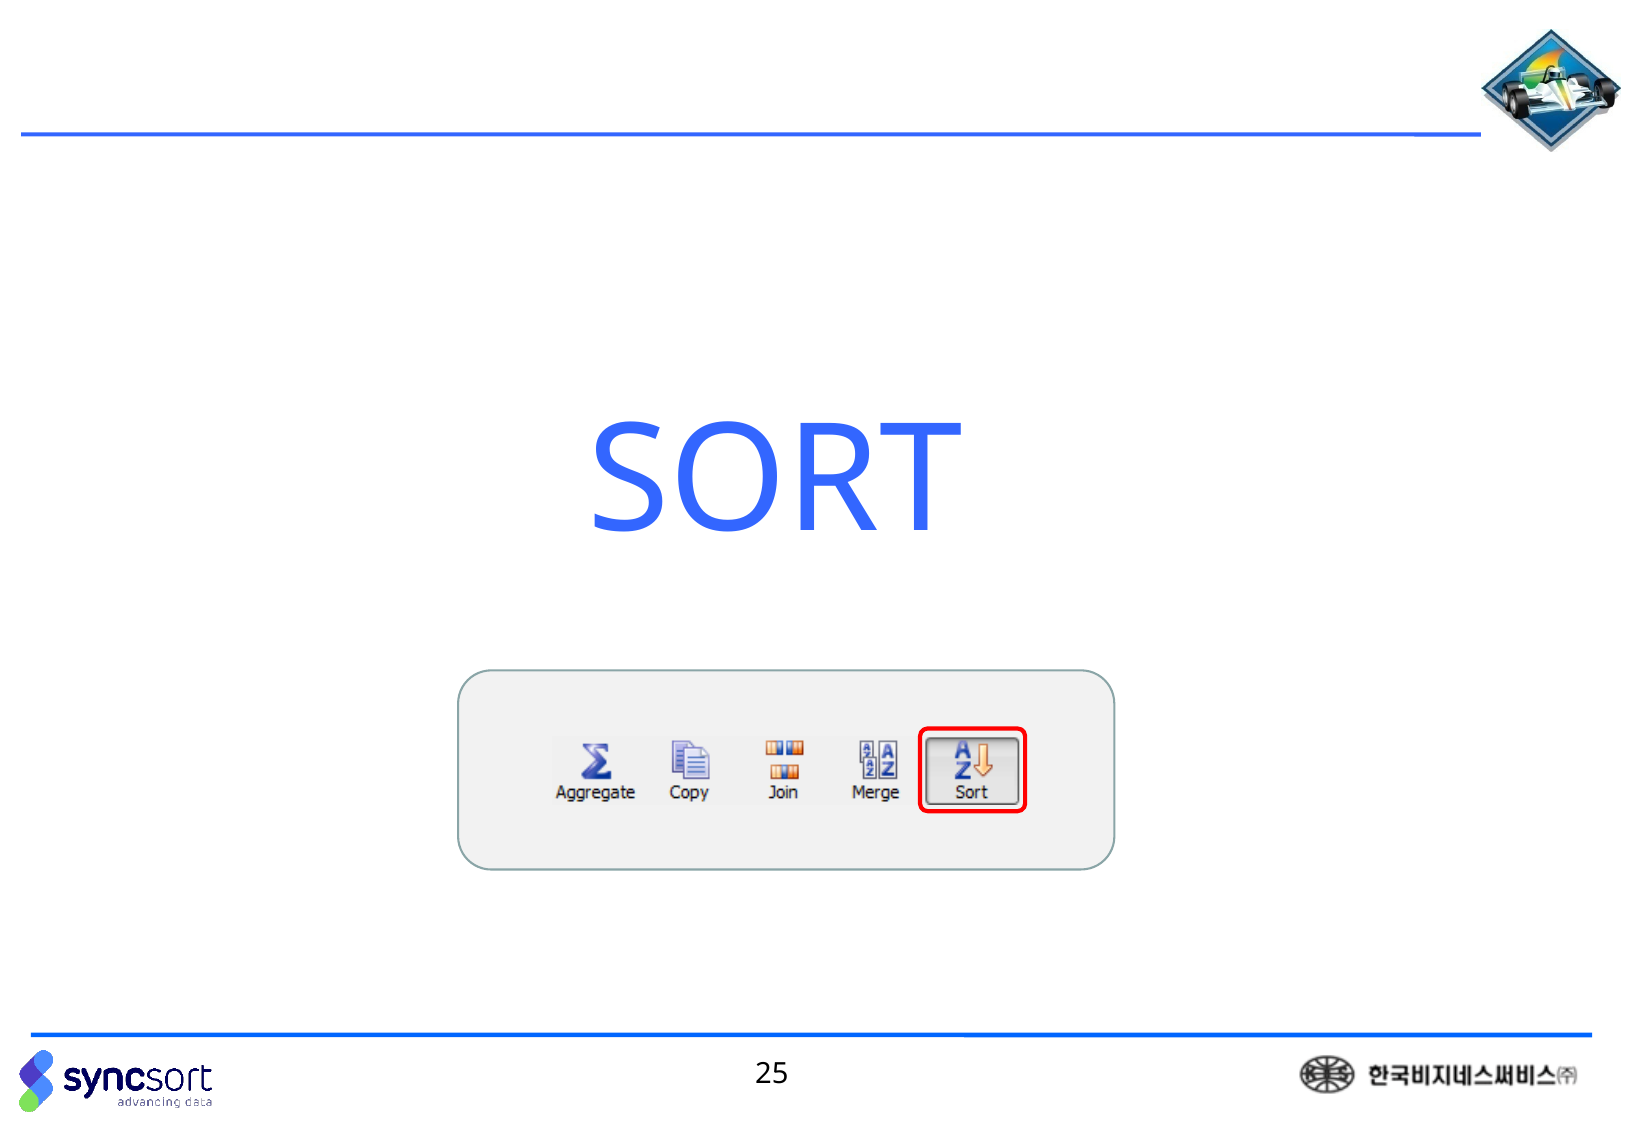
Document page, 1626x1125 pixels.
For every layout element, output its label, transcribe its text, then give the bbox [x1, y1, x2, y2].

picture [1481, 29, 1621, 153]
picture [19, 1050, 212, 1112]
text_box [551, 728, 1026, 812]
picture [1281, 1046, 1593, 1105]
text_box [455, 668, 1117, 872]
text_box SORT [572, 373, 979, 569]
